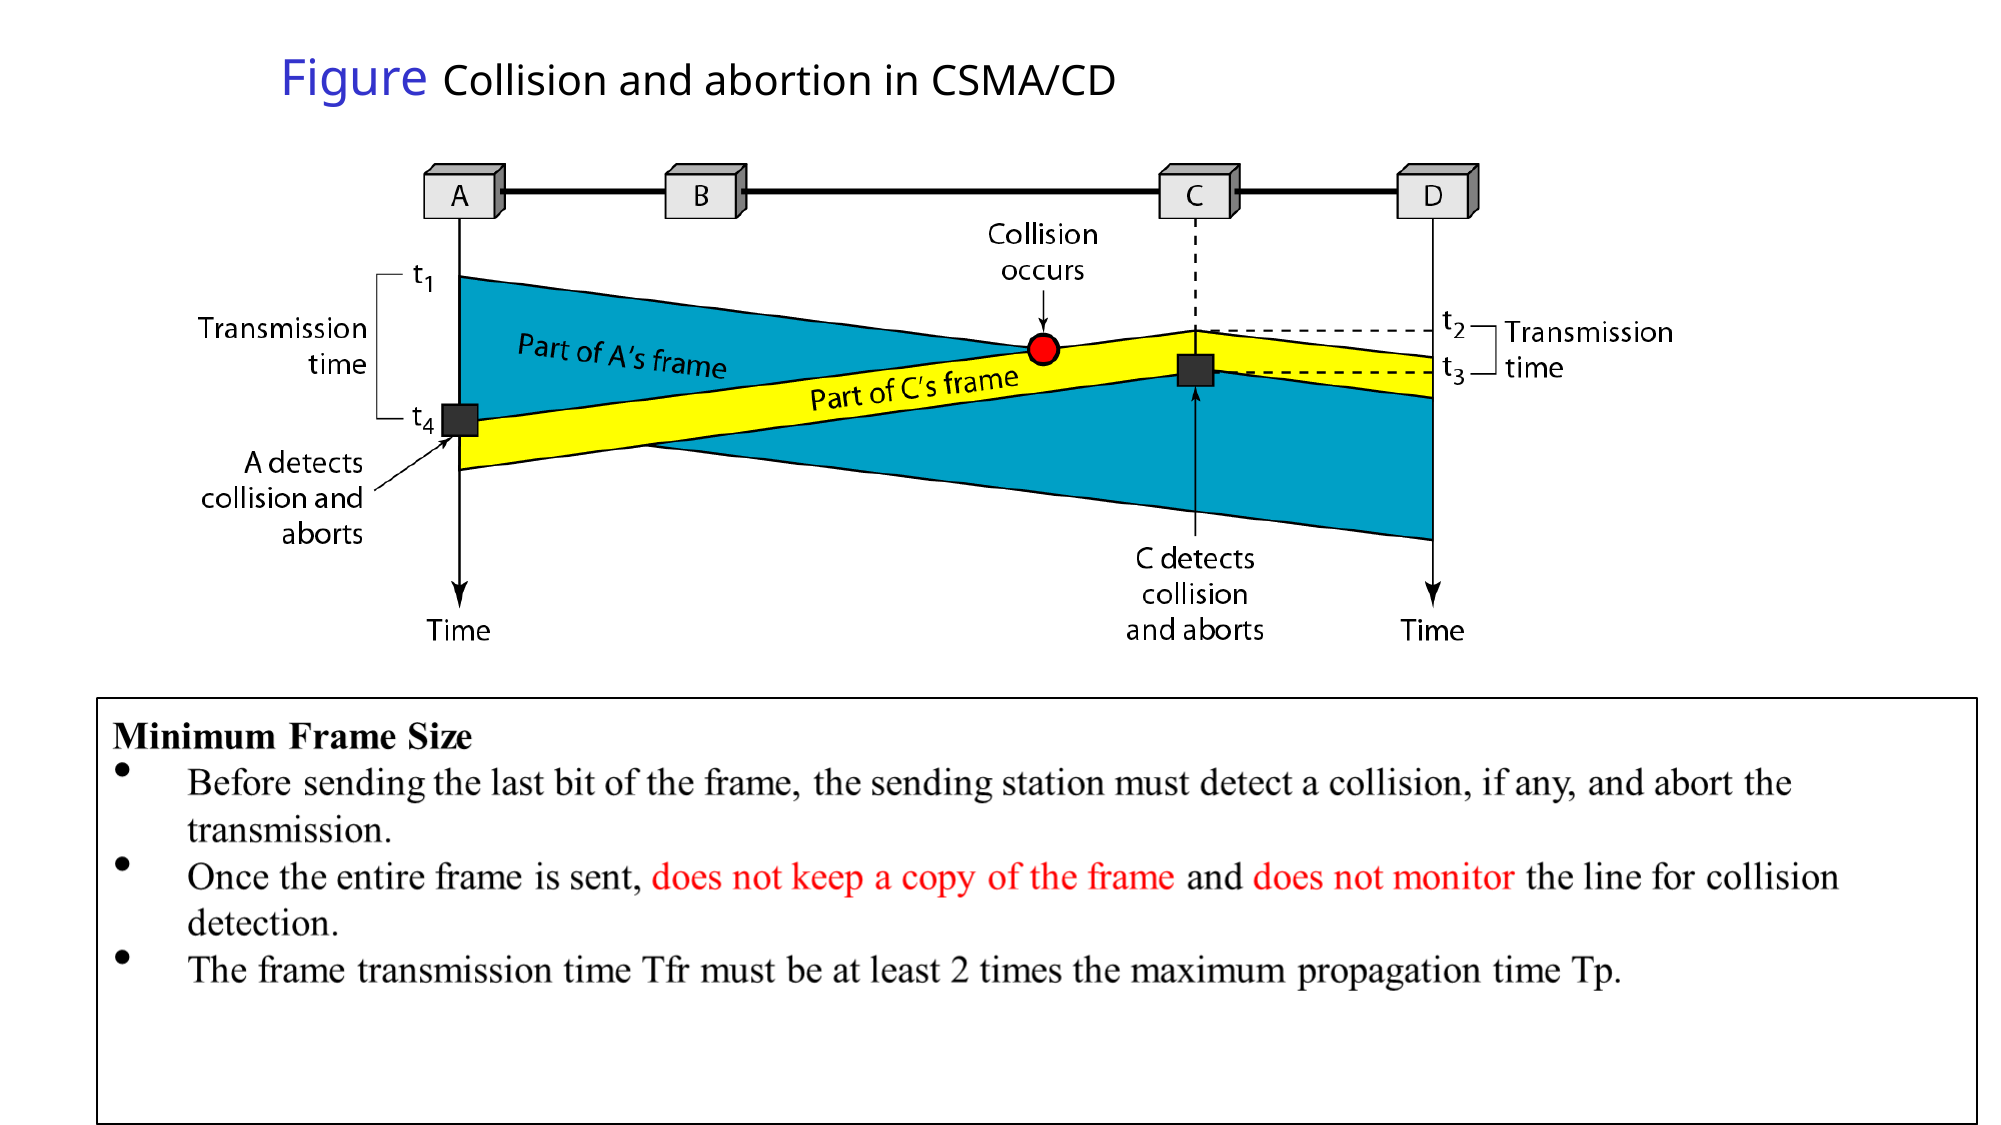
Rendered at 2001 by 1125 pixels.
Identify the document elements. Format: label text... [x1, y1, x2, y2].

picture [79, 697, 1978, 1125]
picture [198, 163, 1674, 648]
text_box Figure Collision and abortion in CSMA/CD [265, 37, 1133, 163]
